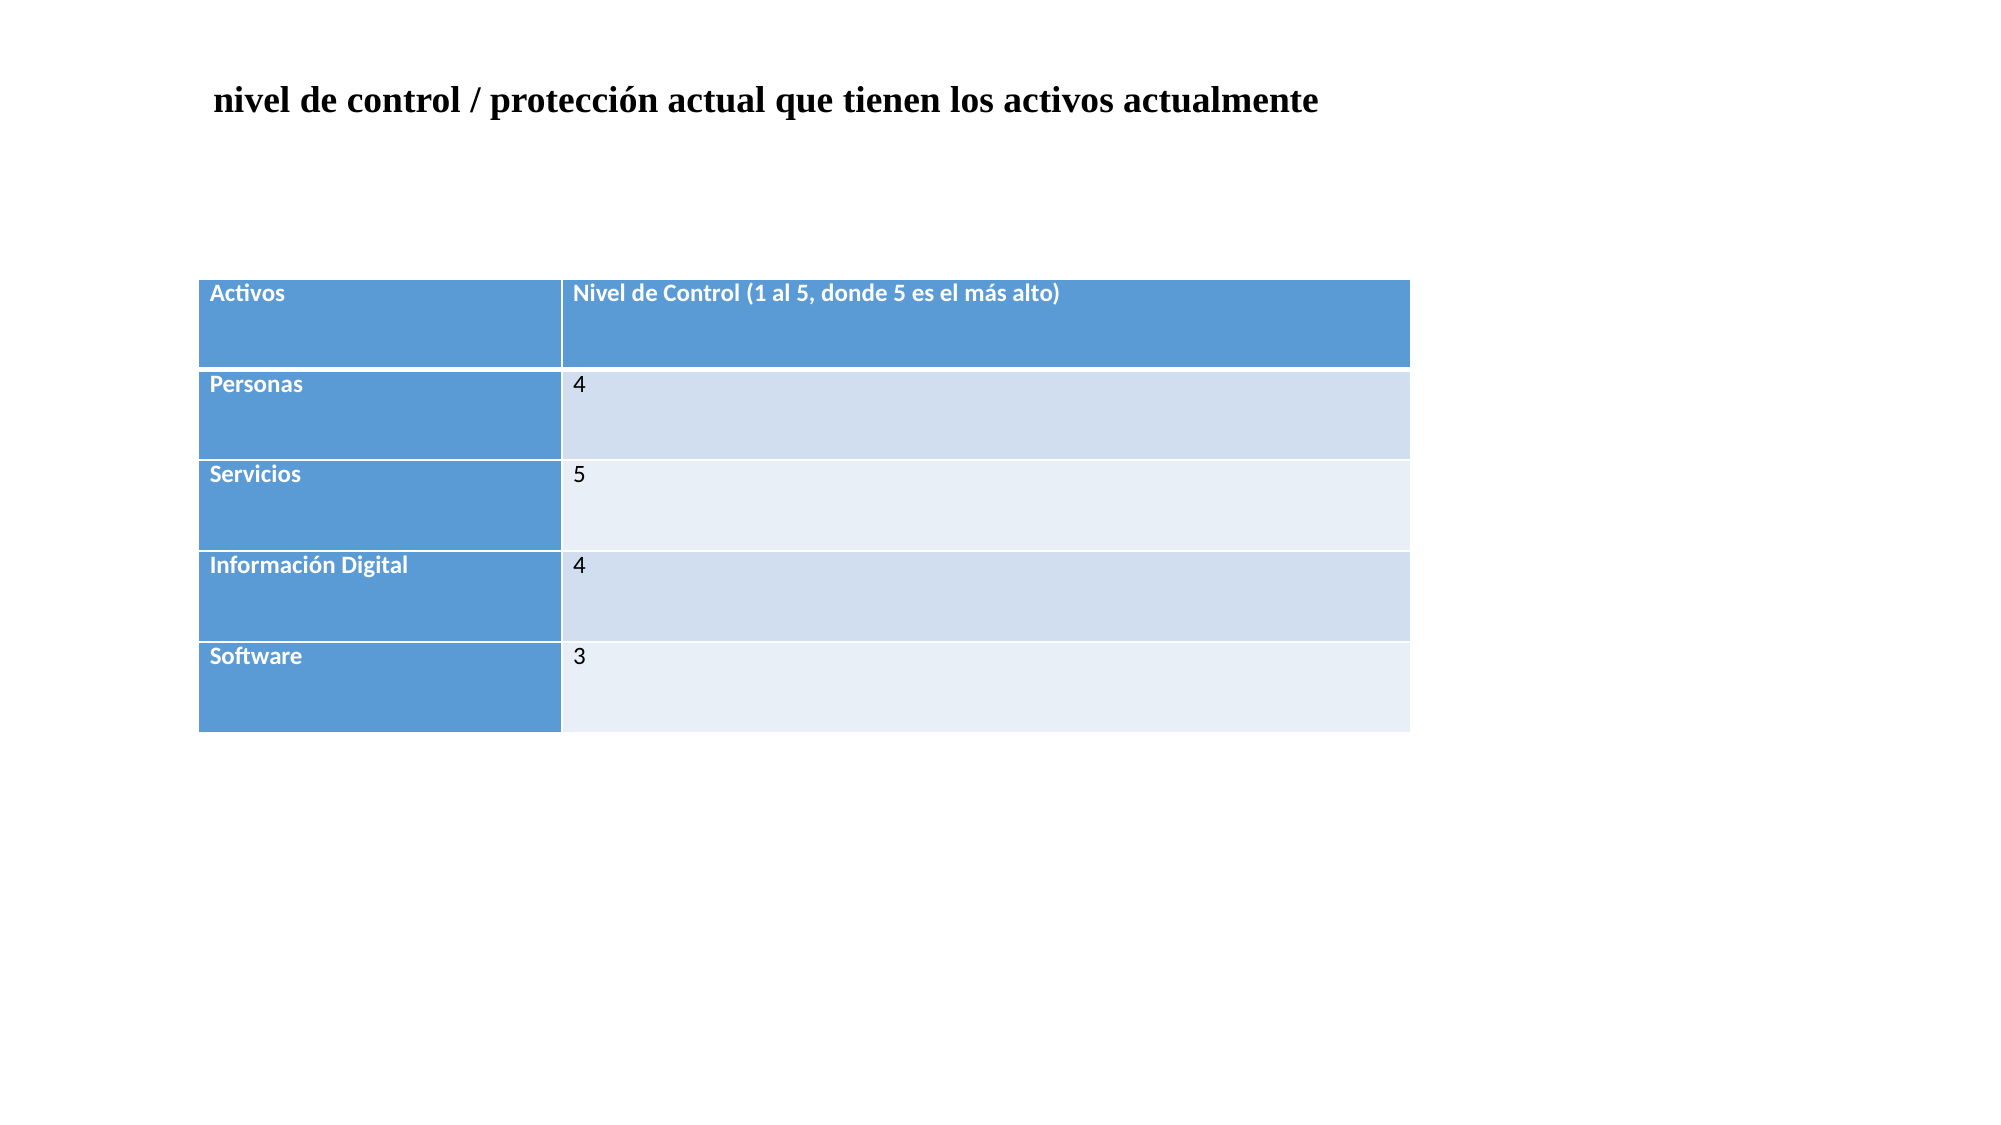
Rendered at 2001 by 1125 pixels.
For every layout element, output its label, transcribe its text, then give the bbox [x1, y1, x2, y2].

table_cell 4 [563, 372, 1410, 459]
table_header Activos [199, 280, 561, 367]
table_cell 5 [563, 461, 1410, 550]
table_header Nivel de Control (1 al 5, donde 5 es el más alto) [563, 280, 1410, 367]
table_cell 4 [563, 552, 1410, 641]
table_cell Servicios [199, 461, 561, 550]
table_cell Información Digital [199, 552, 561, 641]
table_cell Software [199, 643, 561, 732]
table_cell 3 [563, 643, 1410, 732]
text_box nivel de control / protección actual que tienen los activos actualmente [198, 61, 1462, 128]
table_cell Personas [199, 372, 561, 459]
